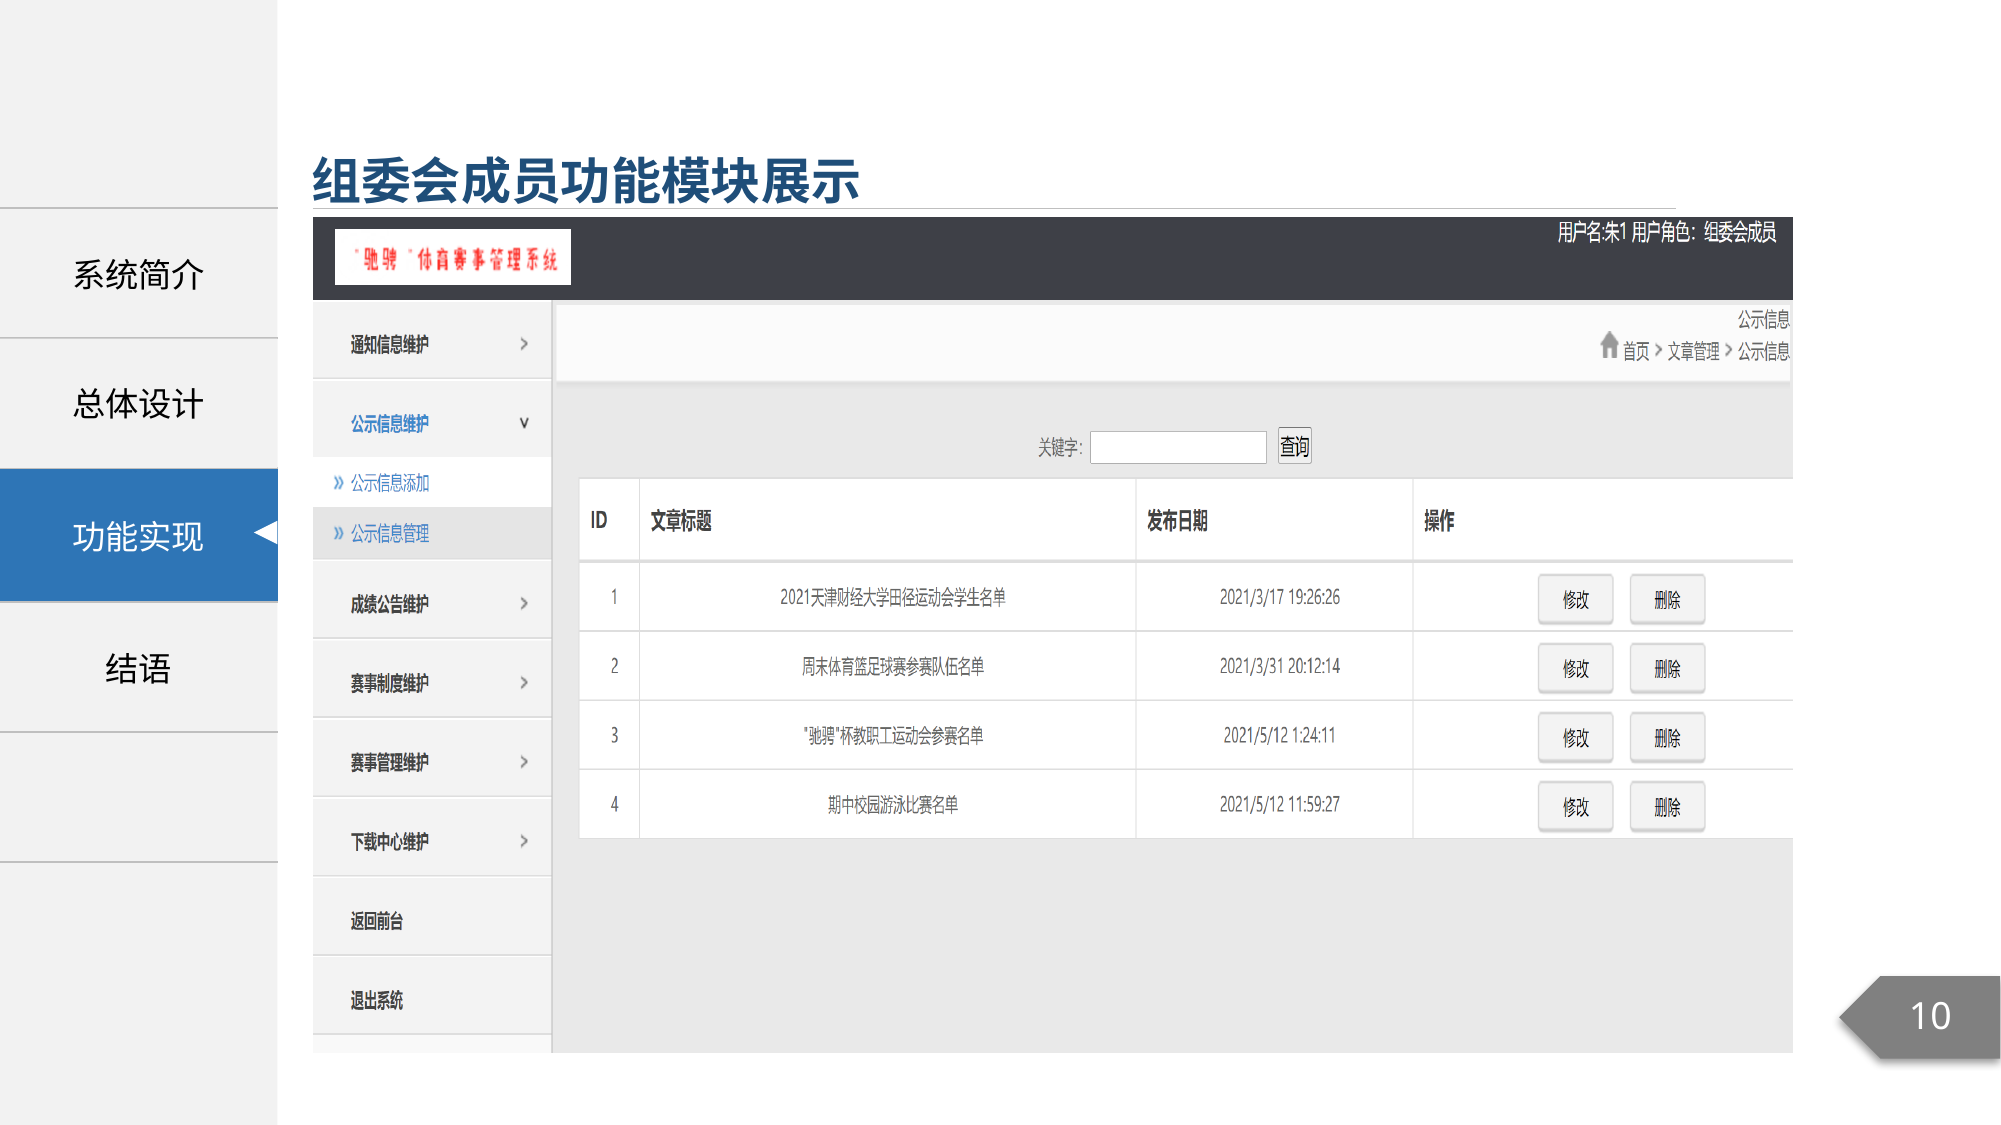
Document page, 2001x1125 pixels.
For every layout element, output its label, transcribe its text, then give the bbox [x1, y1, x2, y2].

picture [313, 217, 1793, 1053]
text_box 组委会成员功能模块展示 [296, 142, 888, 217]
